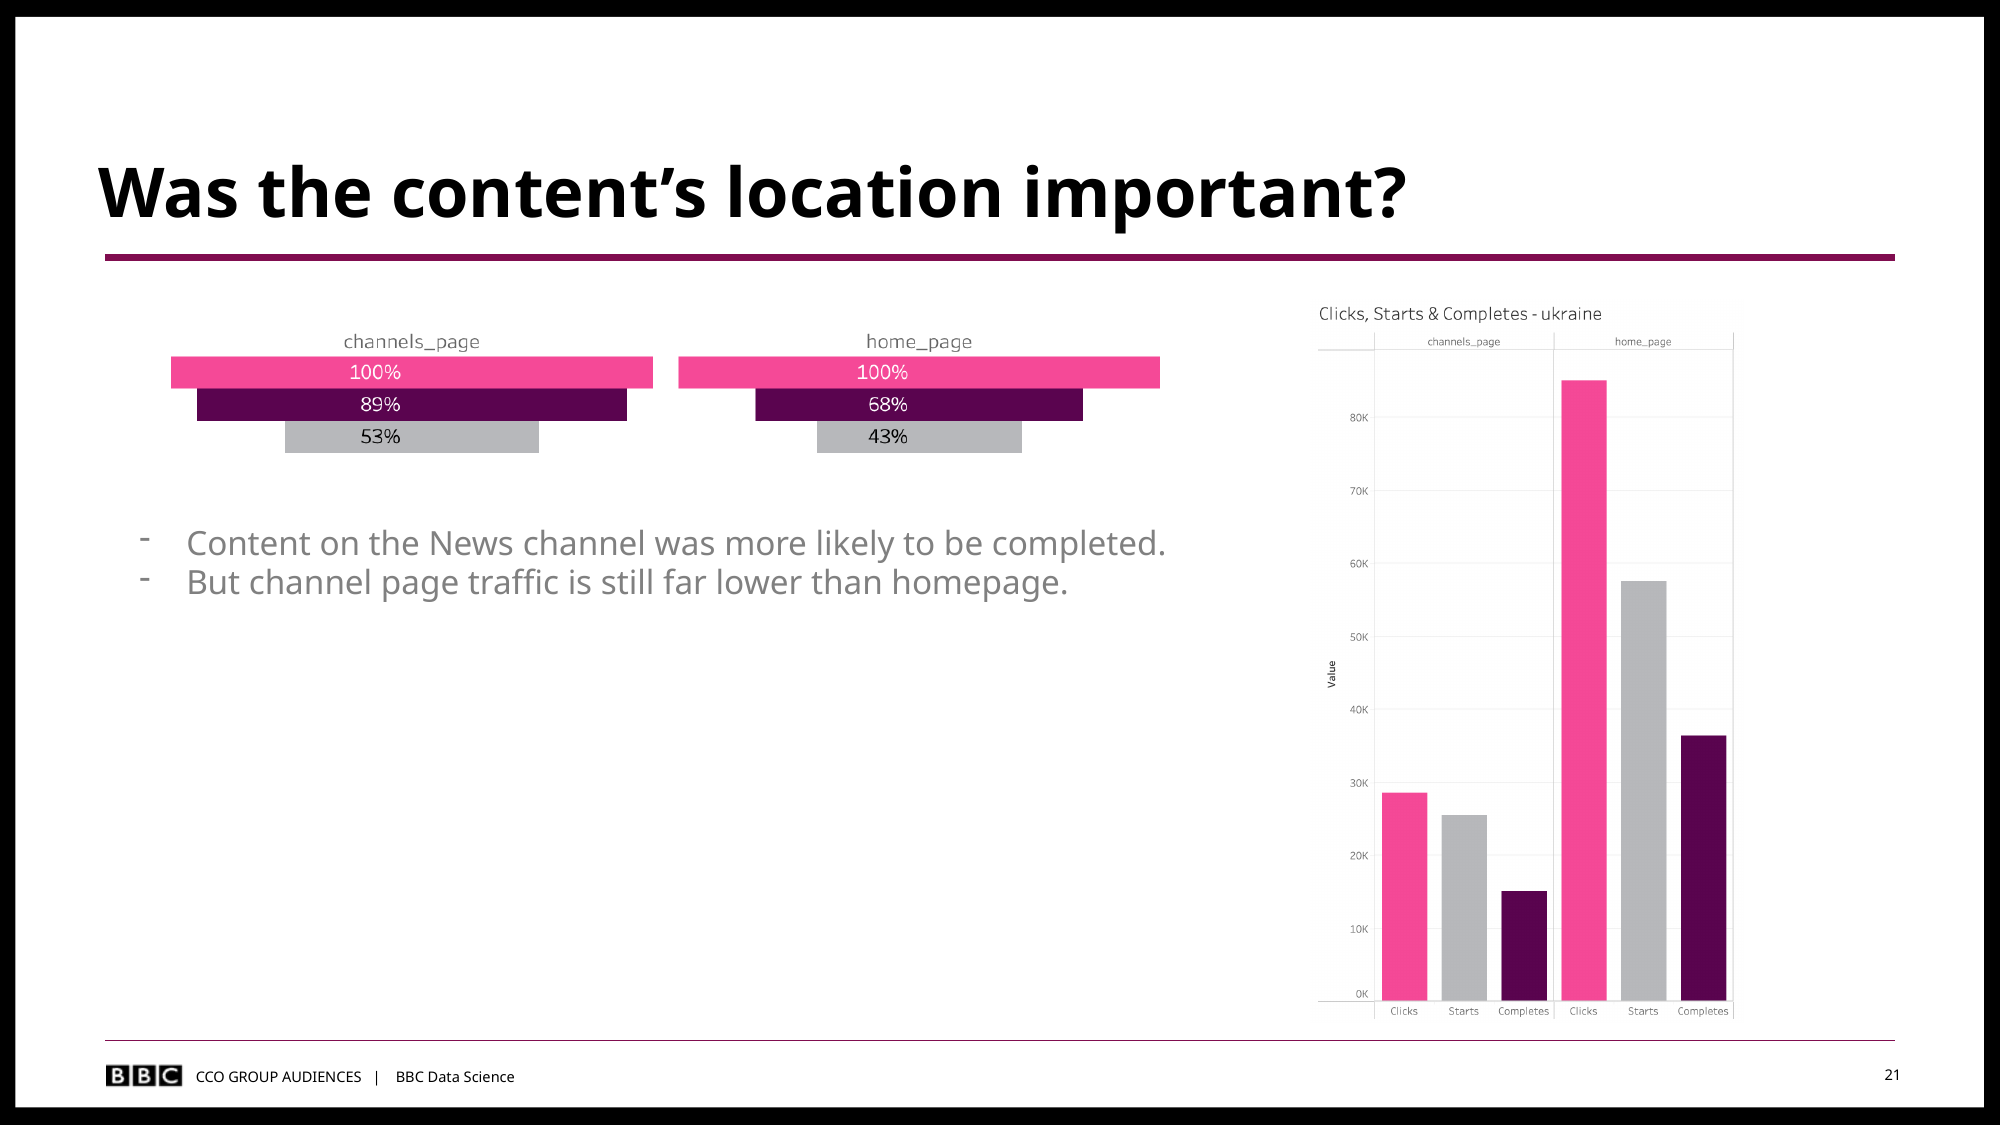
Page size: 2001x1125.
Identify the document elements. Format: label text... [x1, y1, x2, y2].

title Was the content’s location important? [98, 132, 1889, 257]
picture [106, 1063, 185, 1089]
text_box Content on the News channel was more likely to be completed. But channel page traffic is still far lower than homepage. [124, 514, 1200, 610]
picture [153, 318, 1200, 475]
picture [1310, 299, 1744, 1023]
